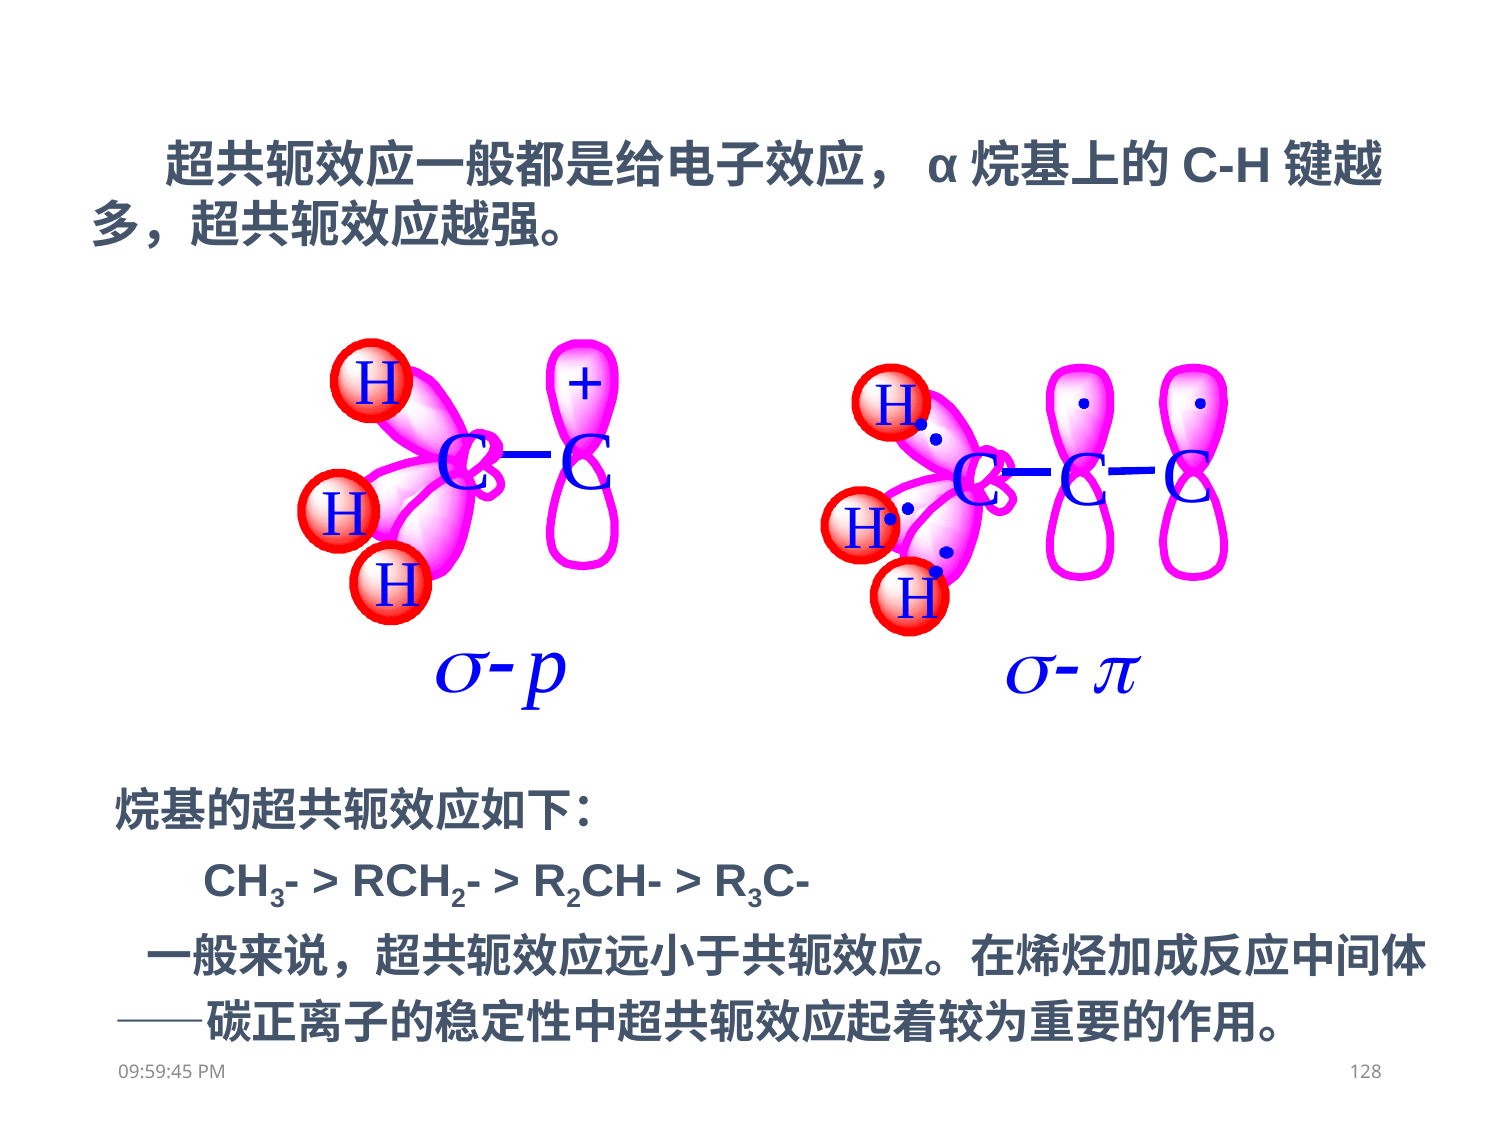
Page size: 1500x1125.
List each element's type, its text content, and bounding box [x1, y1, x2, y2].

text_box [287, 324, 629, 713]
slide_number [103, 1042, 441, 1103]
text_box 超共轭效应一般都是给电子效应，α烷基上的C-H键越多，超共轭效应越强。 [76, 124, 1416, 260]
slide_number 128 [1059, 1042, 1397, 1103]
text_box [812, 349, 1238, 697]
text_box 烷基的超共轭效应如下： CH3- > RCH2- > R2CH- > R3C- 一般来说，超共轭效应远小于共轭效应。在烯烃加成反应中间体——碳正离子的稳定性中超共轭效应起着较为重要的作用。 [99, 762, 1443, 1055]
